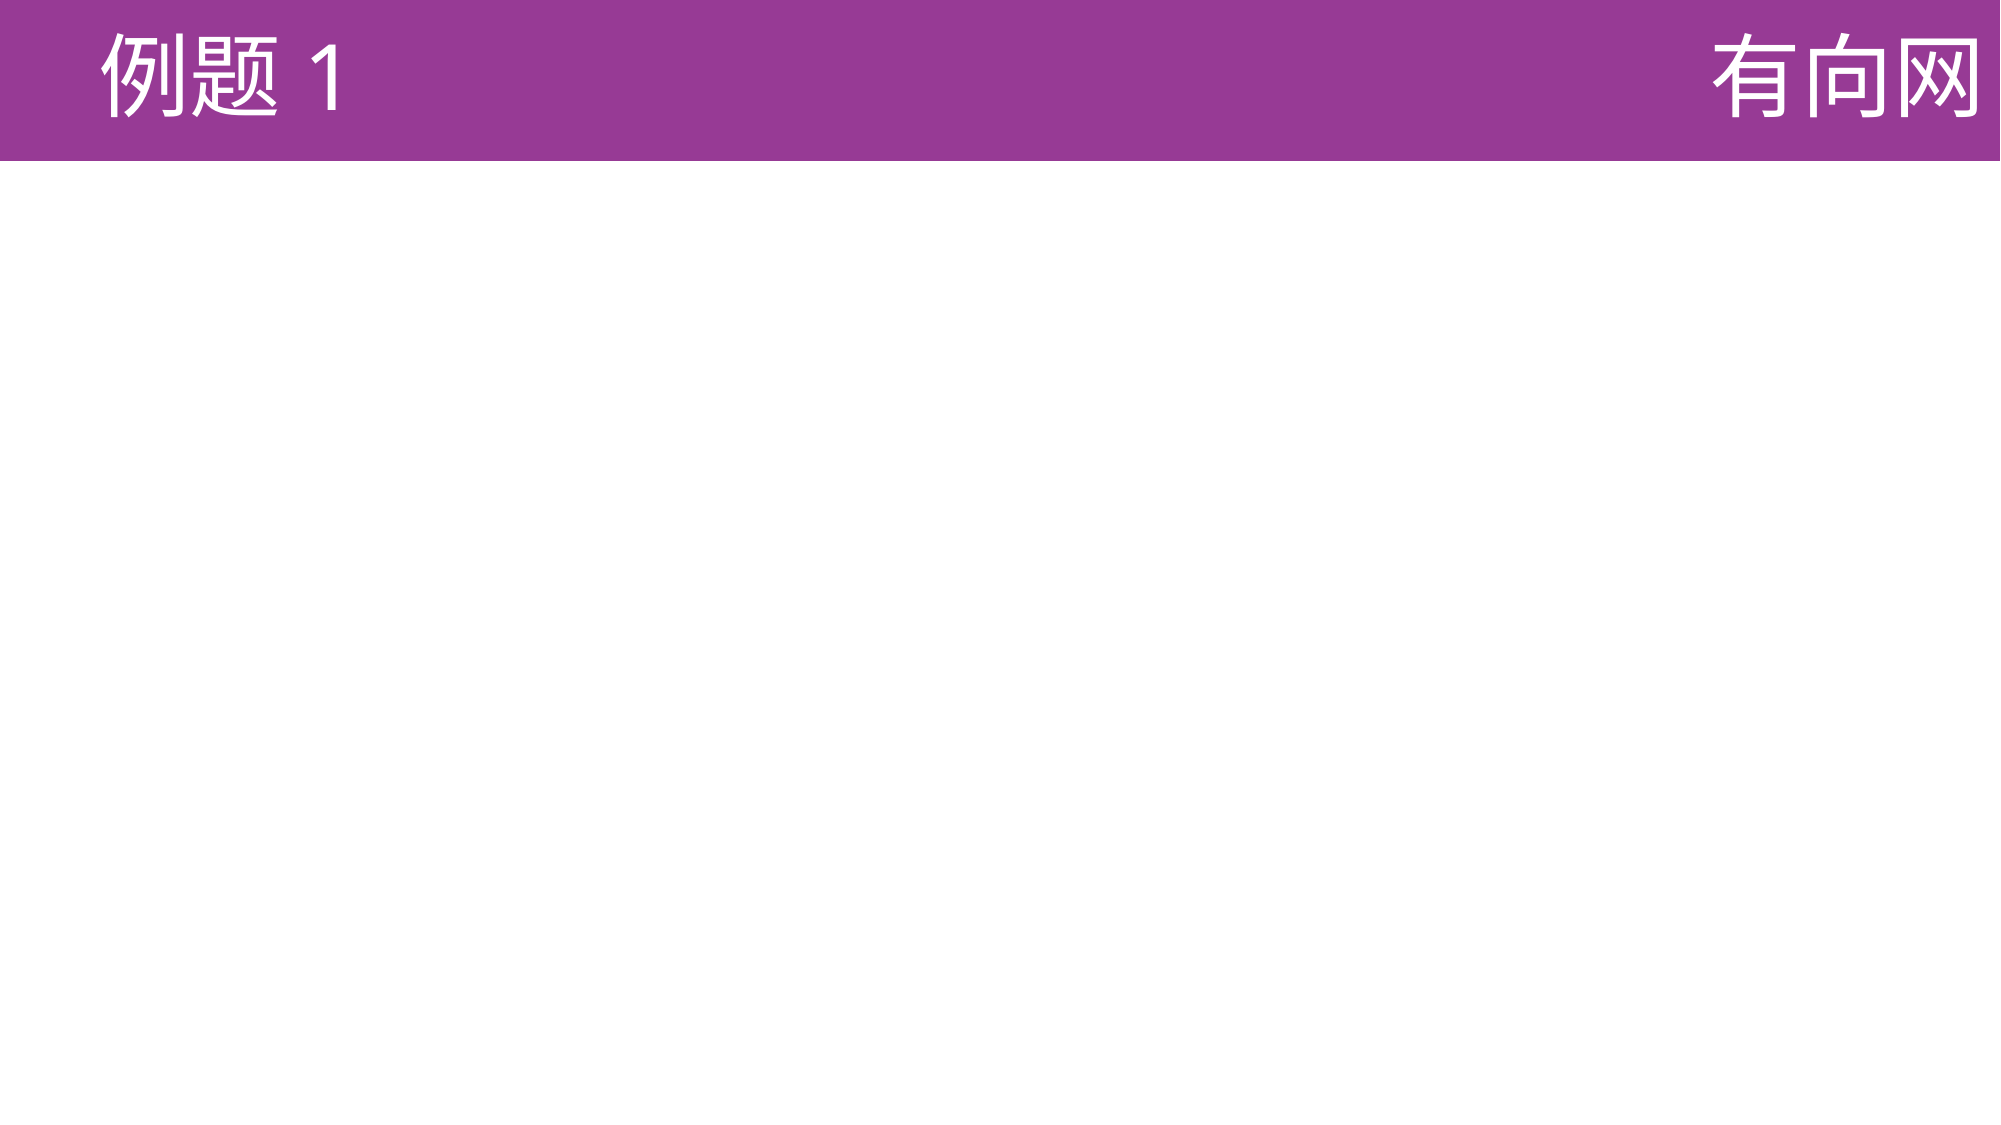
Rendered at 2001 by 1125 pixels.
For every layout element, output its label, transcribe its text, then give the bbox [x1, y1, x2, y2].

title 有向网 [1500, 0, 2000, 161]
text_box 例题1 [0, 0, 610, 161]
